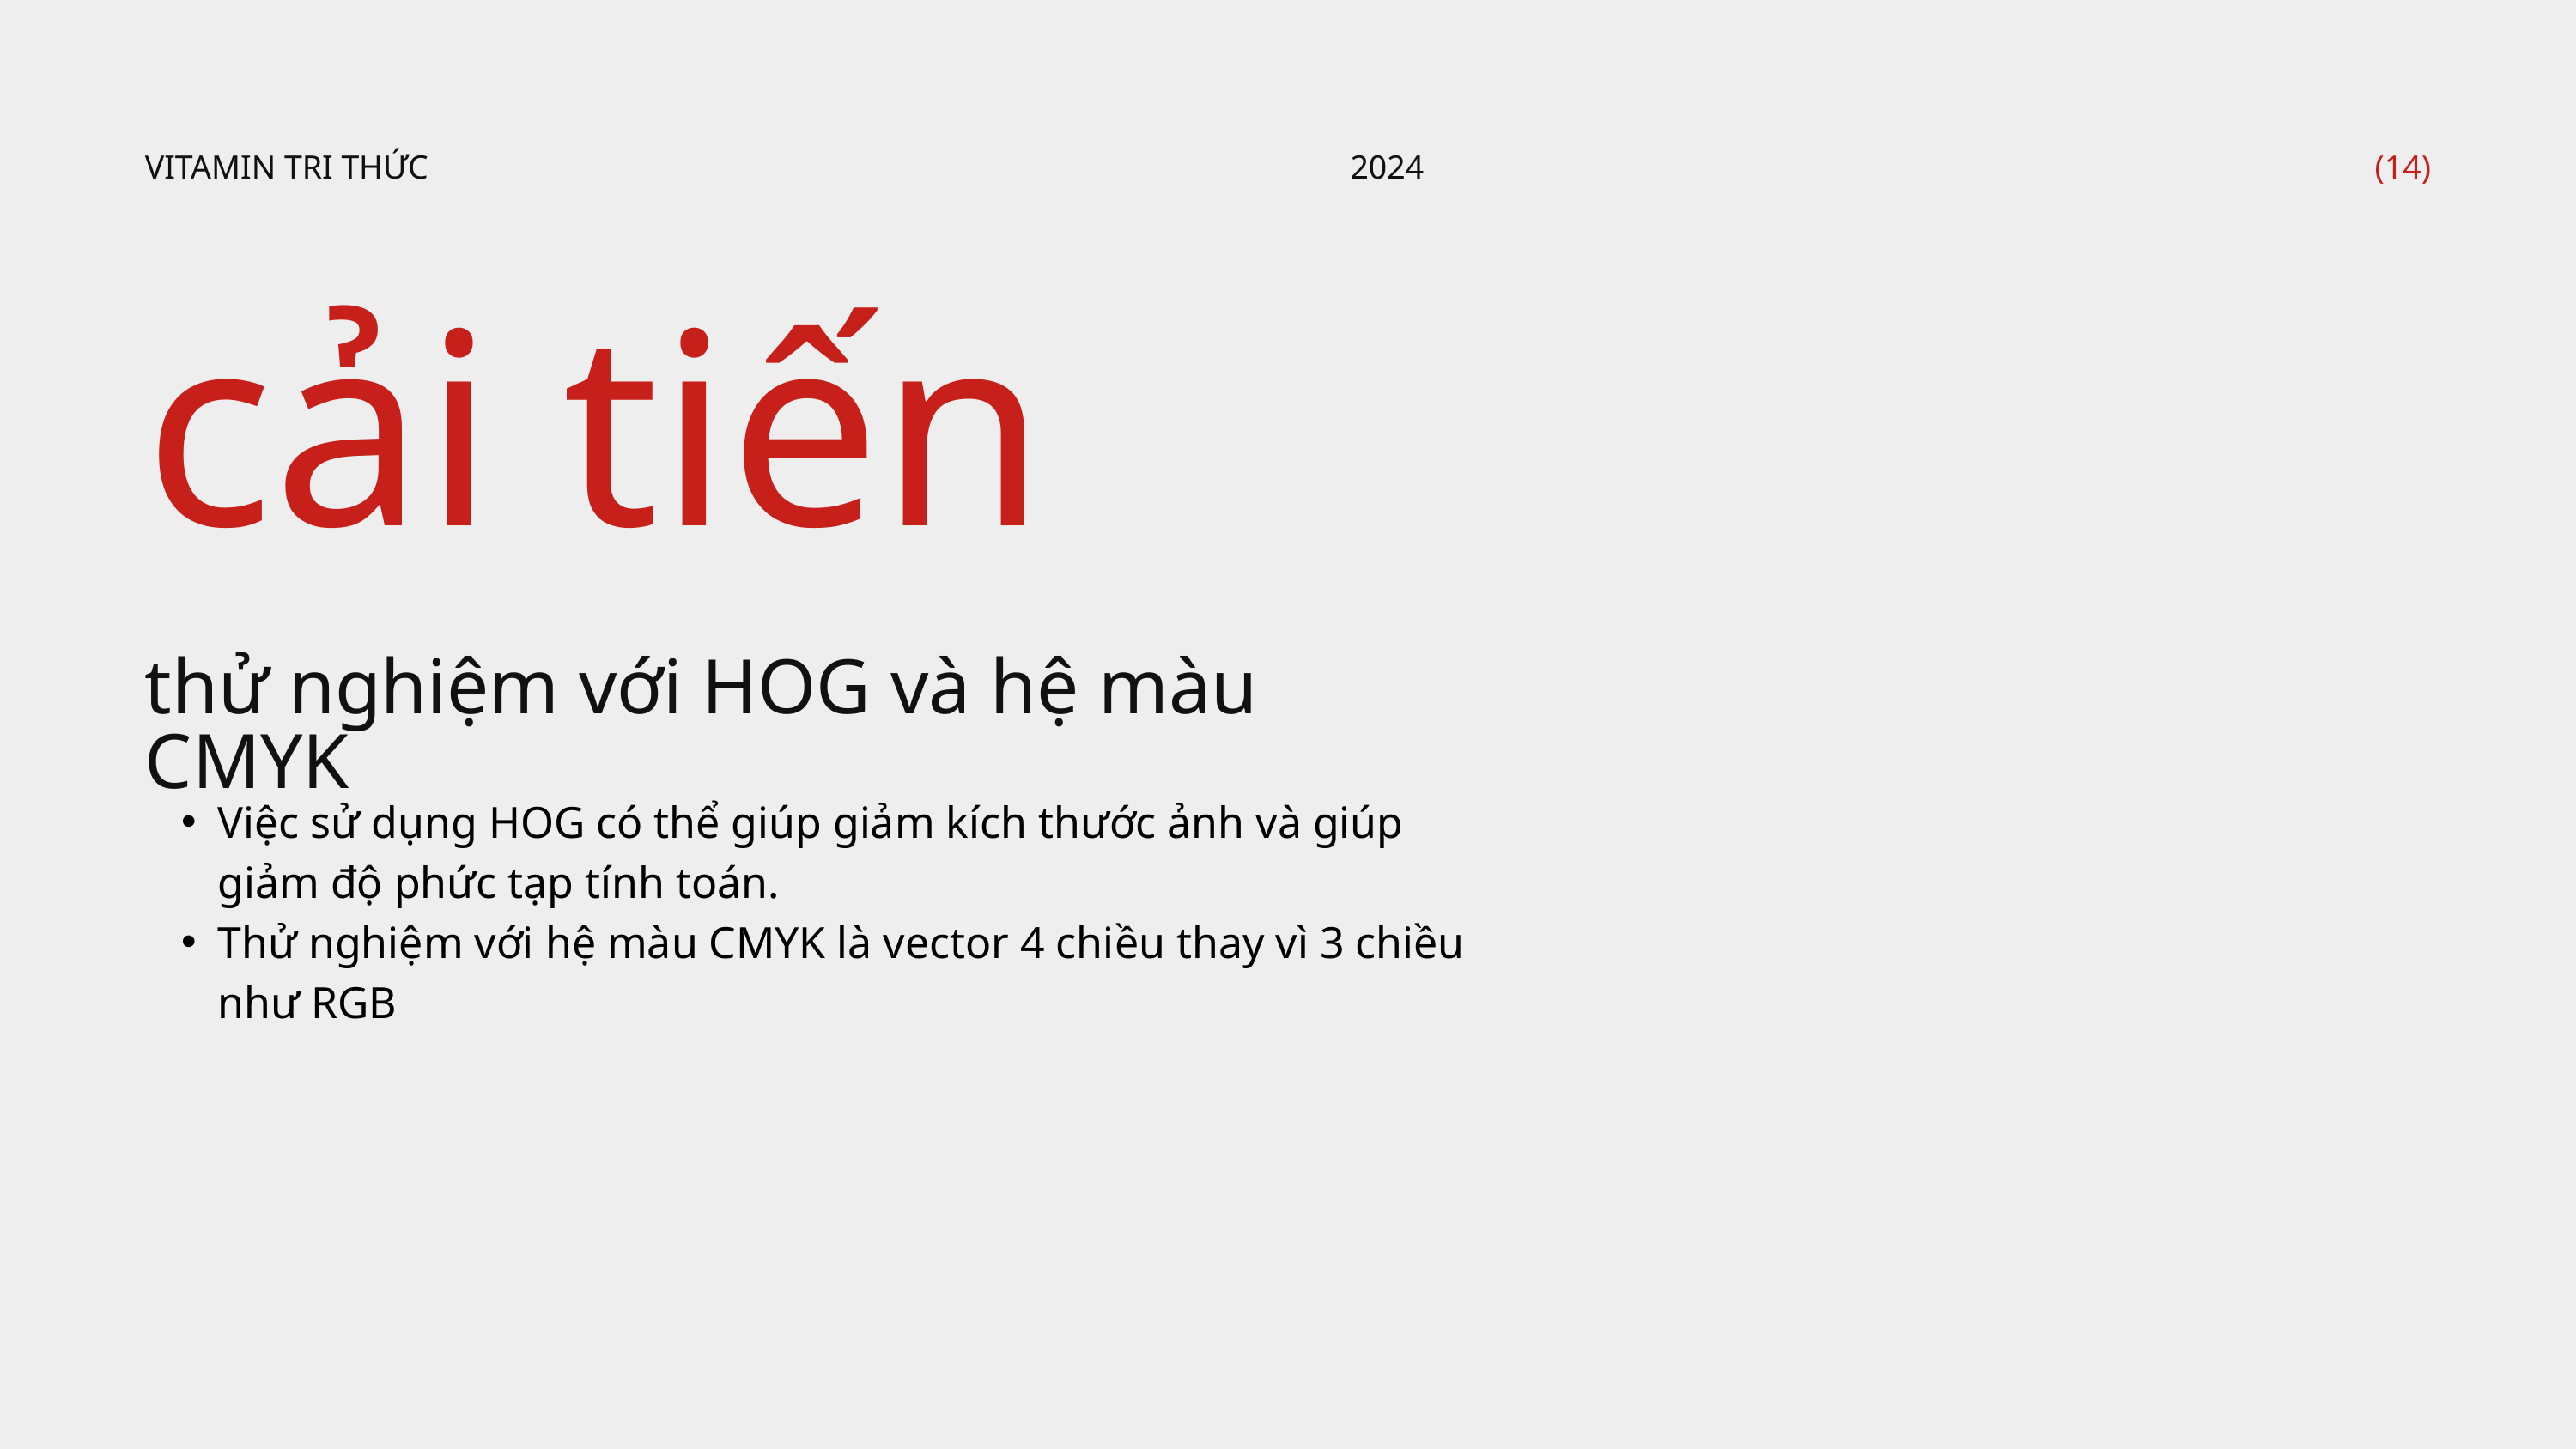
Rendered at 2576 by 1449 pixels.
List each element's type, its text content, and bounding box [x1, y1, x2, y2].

text_box Việc sử dụng HOG có thể giúp giảm kích thước ảnh và giúp giảm độ phức tạp tính toán. Thử nghiệm với hệ màu CMYK là vector 4 chiều thay vì 3 chiều như RGB [144, 786, 1511, 1028]
text_box cải tiến [144, 364, 1538, 579]
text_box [144, 144, 2432, 183]
text_box thử nghiệm với HOG và hệ màu CMYK [144, 653, 1331, 786]
